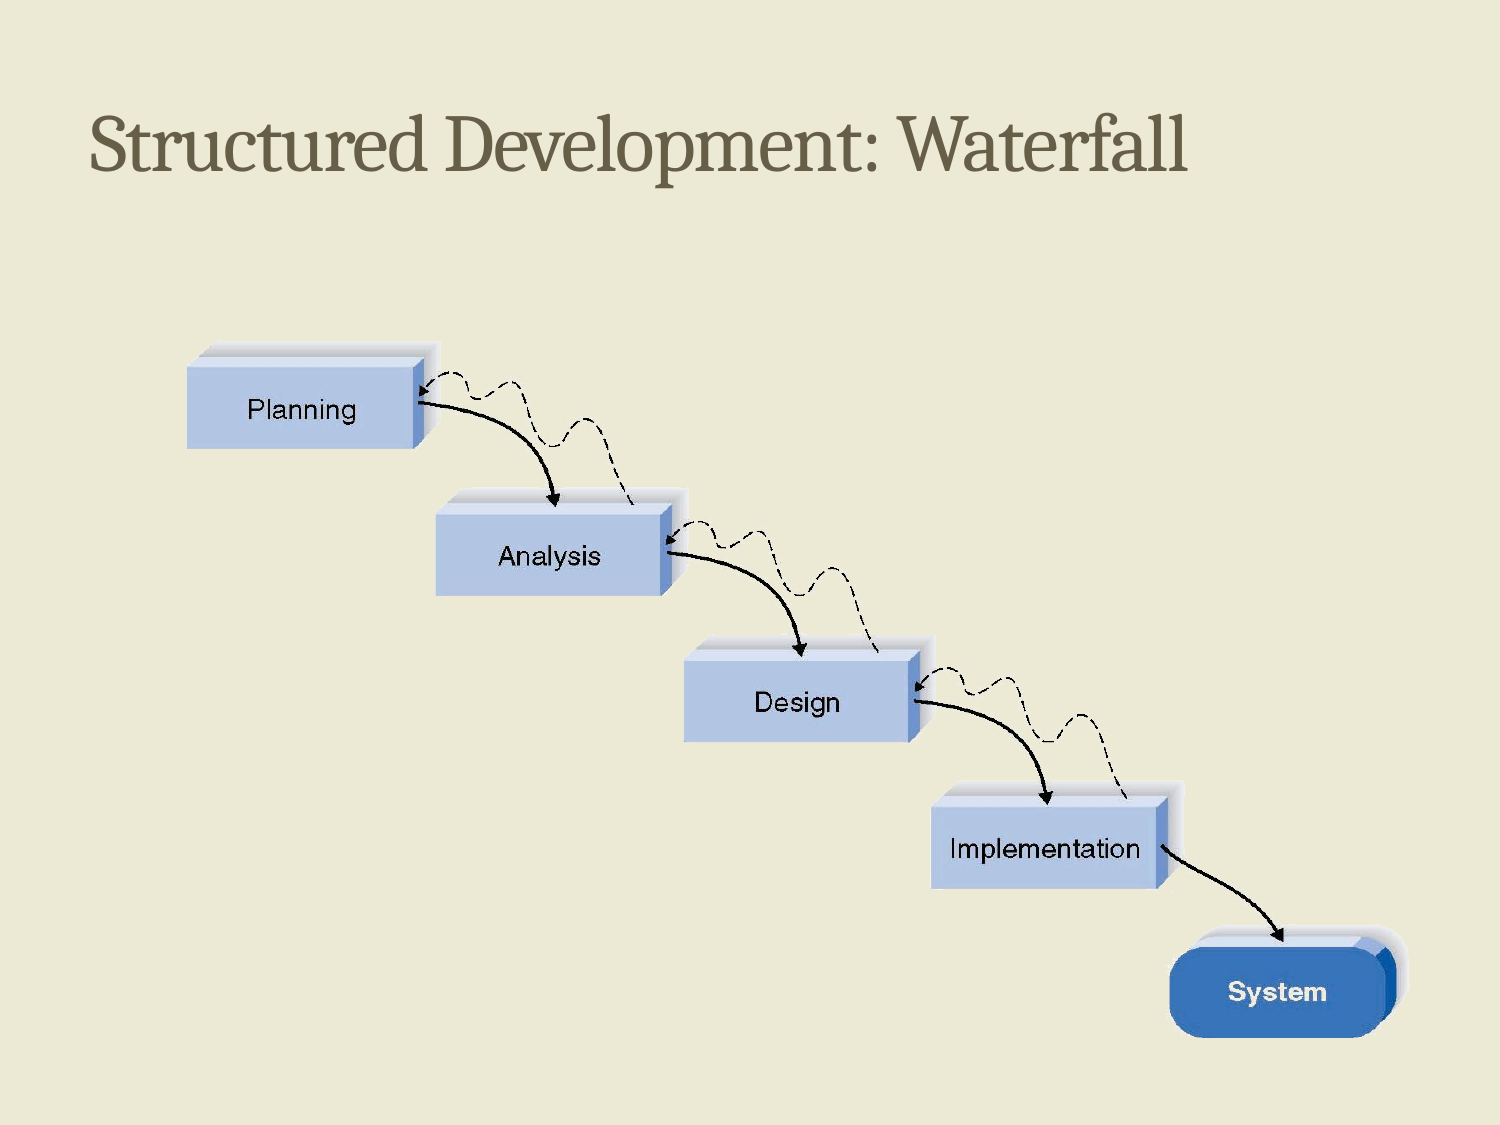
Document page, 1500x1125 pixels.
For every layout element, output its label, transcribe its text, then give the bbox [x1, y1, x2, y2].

picture [186, 336, 1413, 1038]
title Structured Development: Waterfall [75, 45, 1325, 233]
